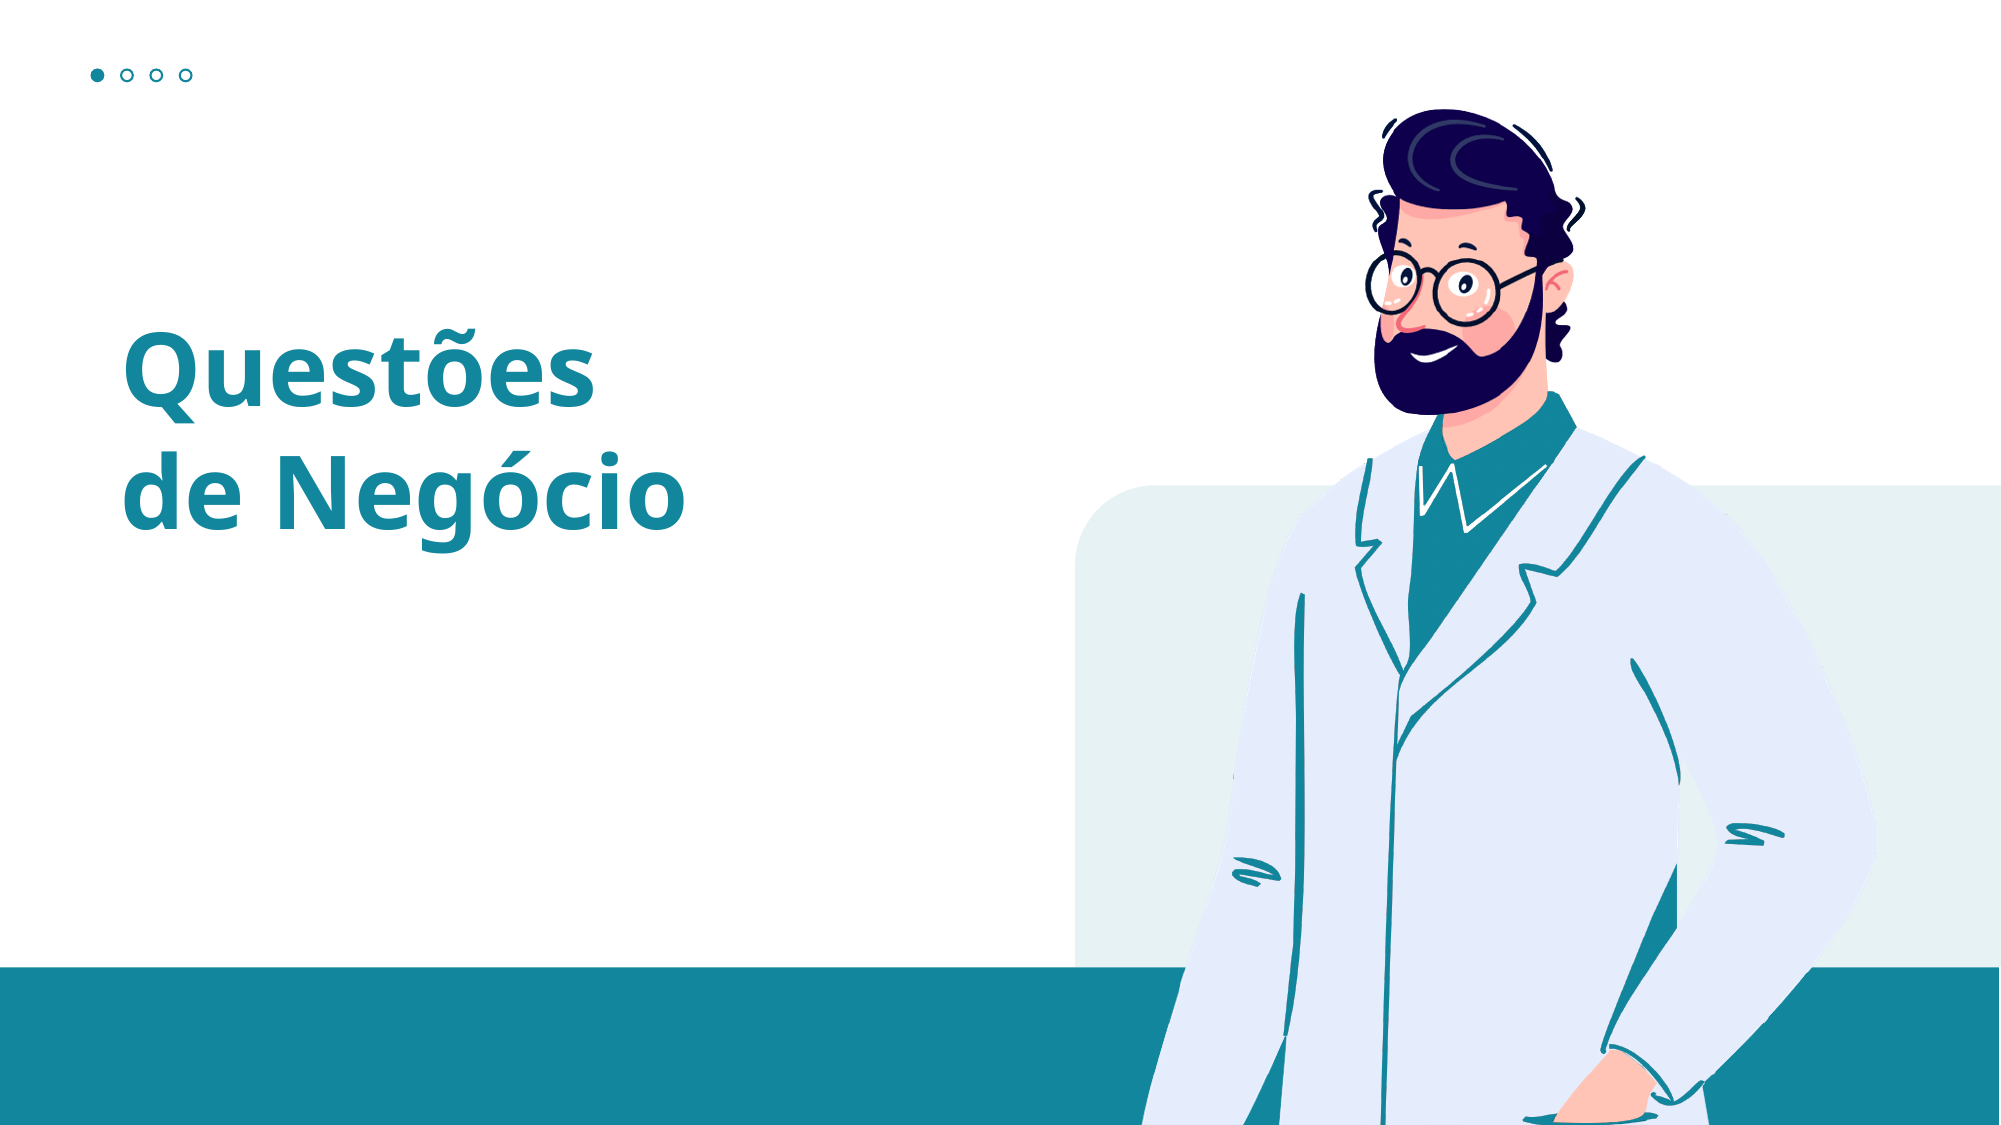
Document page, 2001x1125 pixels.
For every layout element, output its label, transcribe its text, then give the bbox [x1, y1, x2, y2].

picture [1126, 108, 1876, 1125]
title Questões de Negócio [120, 304, 1276, 732]
